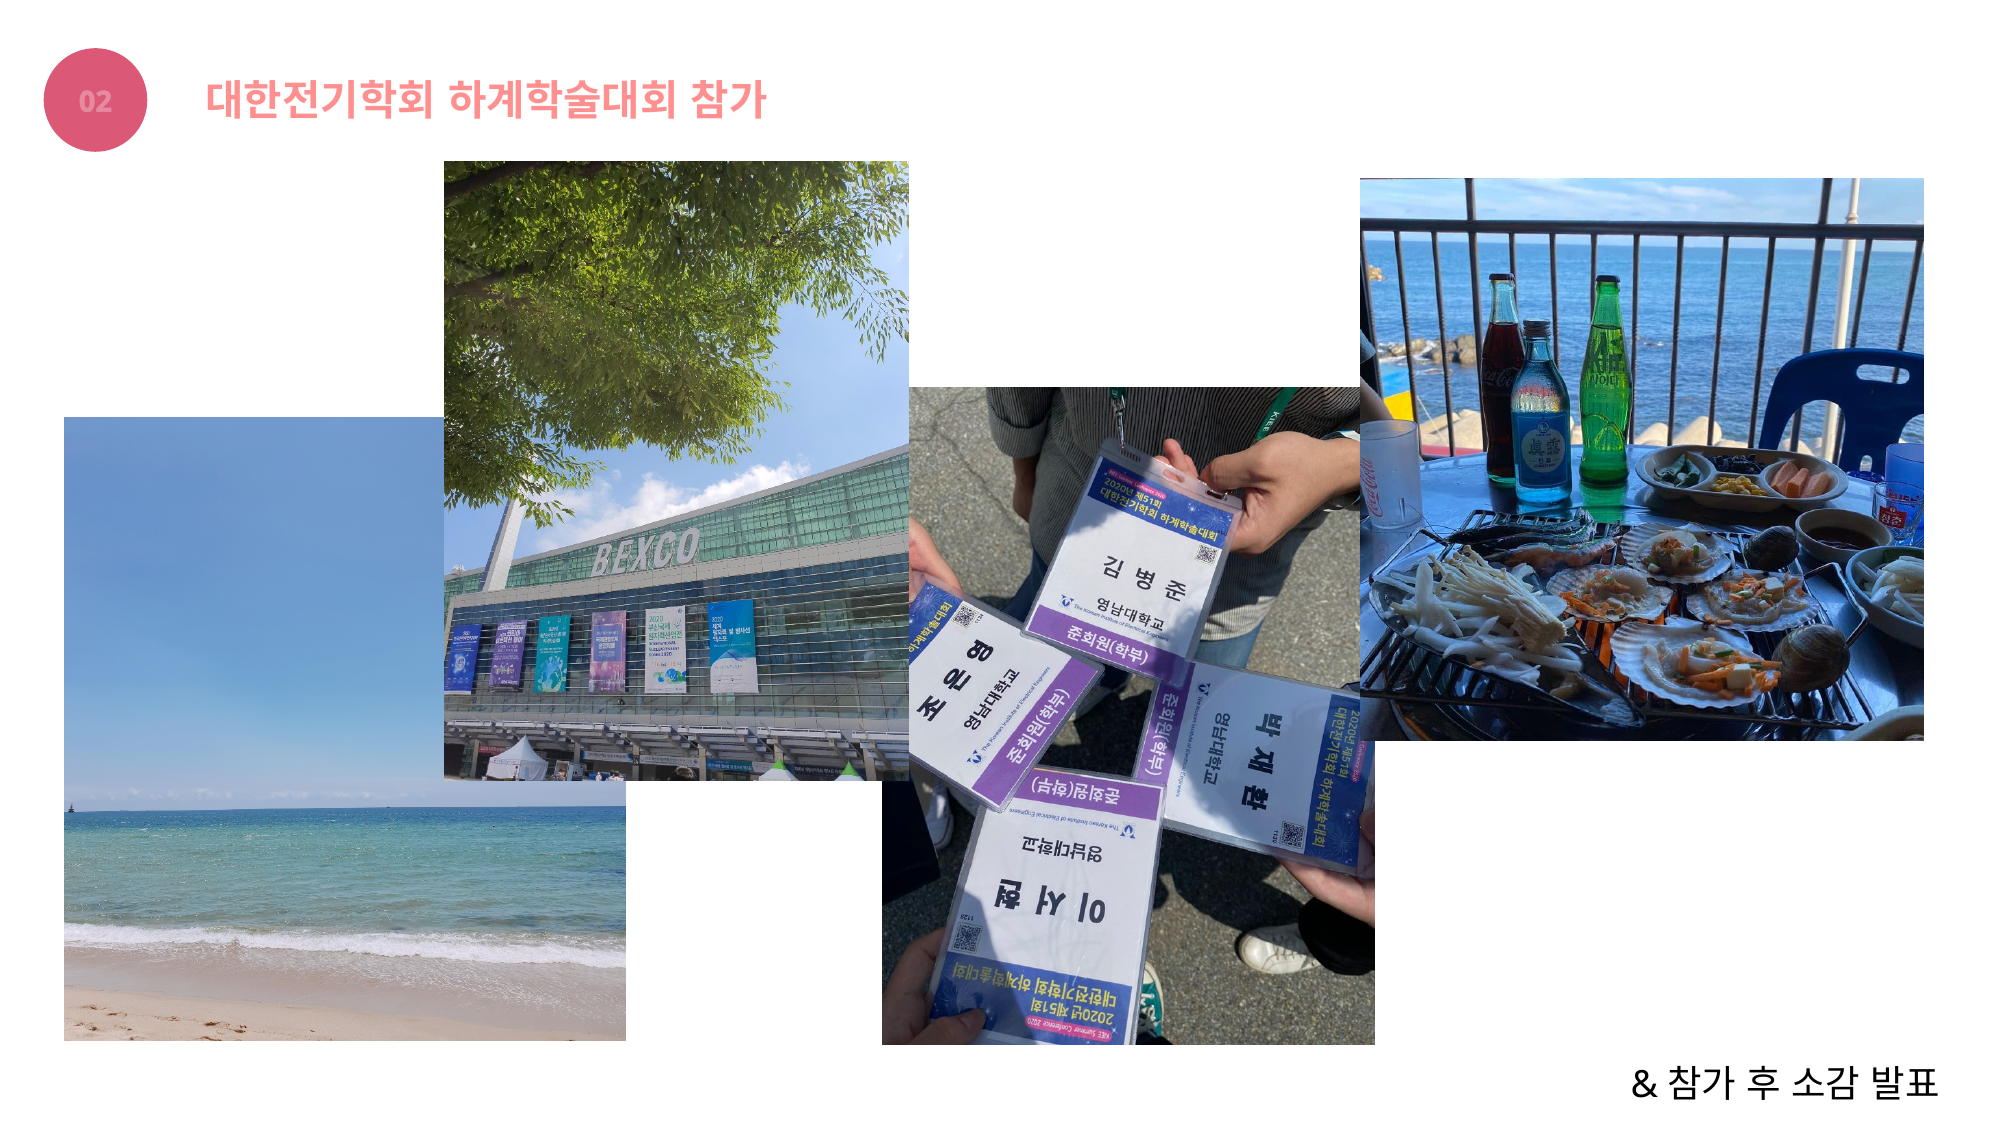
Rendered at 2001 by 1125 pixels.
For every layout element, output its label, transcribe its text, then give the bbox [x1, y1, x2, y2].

picture [64, 161, 1924, 1045]
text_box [43, 48, 811, 152]
text_box &참가 후 소감 발표 [1615, 1053, 2000, 1113]
